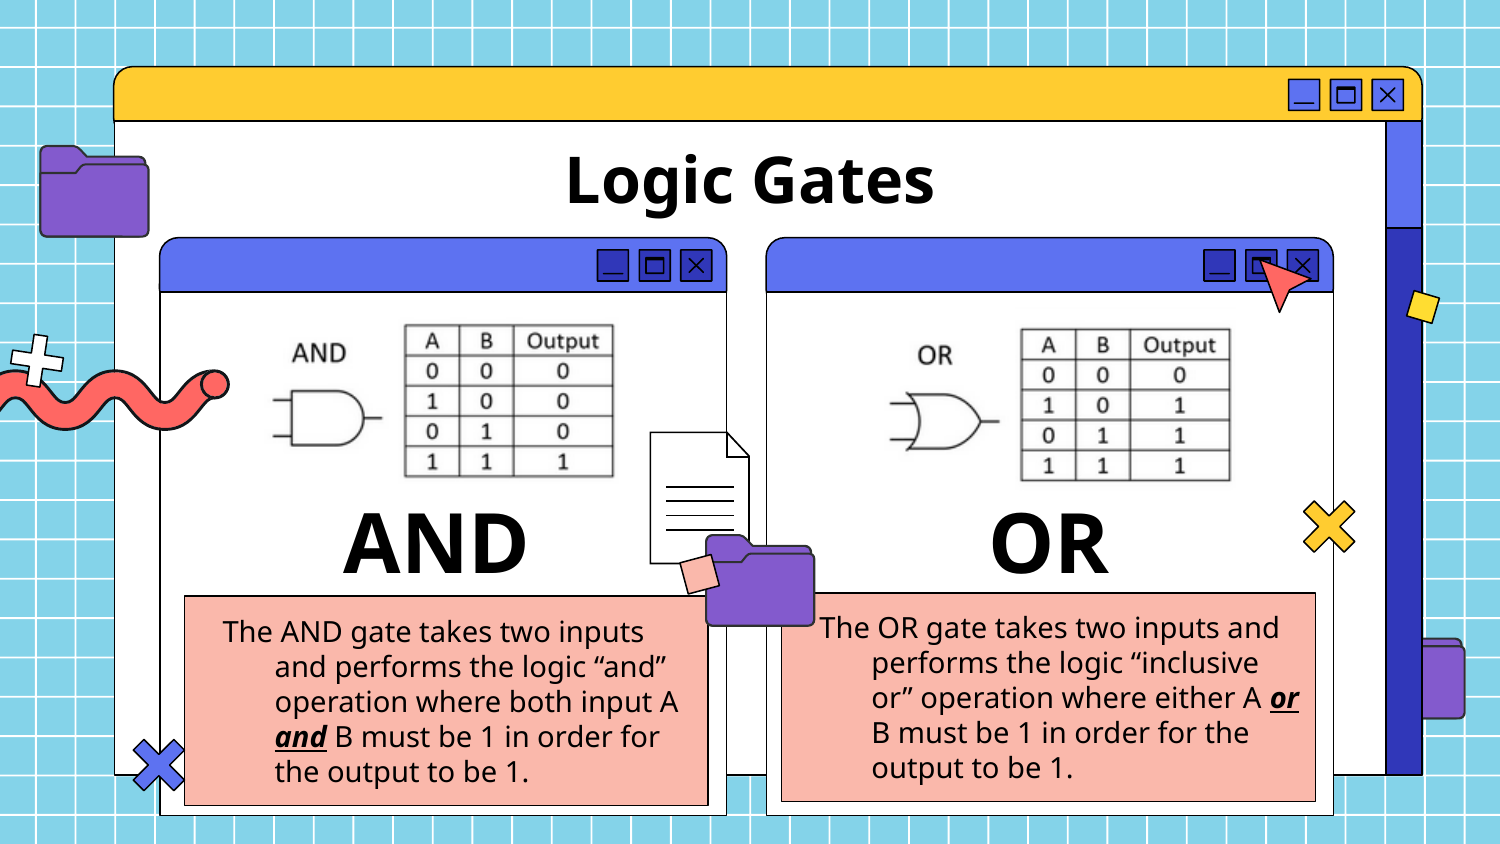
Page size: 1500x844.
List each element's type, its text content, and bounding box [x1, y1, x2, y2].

subtitle The OR gate takes two inputs and performs the logic “inclusive or” operation where either A or B must be 1 in order for the output to be 1. [781, 592, 1316, 802]
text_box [0, 369, 230, 432]
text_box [704, 533, 816, 628]
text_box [39, 144, 150, 238]
text_box [682, 574, 699, 594]
title Logic Gates [118, 130, 1382, 224]
text_box [1259, 259, 1312, 313]
subtitle The AND gate takes two inputs and performs the logic “and” operation where both input A and B must be 1 in order for the output to be 1. [184, 595, 709, 806]
text_box [1406, 290, 1440, 324]
text_box [133, 739, 185, 791]
picture [876, 307, 1243, 491]
title AND [198, 493, 676, 587]
picture [243, 307, 624, 491]
text_box [10, 334, 64, 367]
text_box [1303, 500, 1355, 553]
title OR [810, 493, 1288, 587]
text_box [649, 431, 751, 565]
